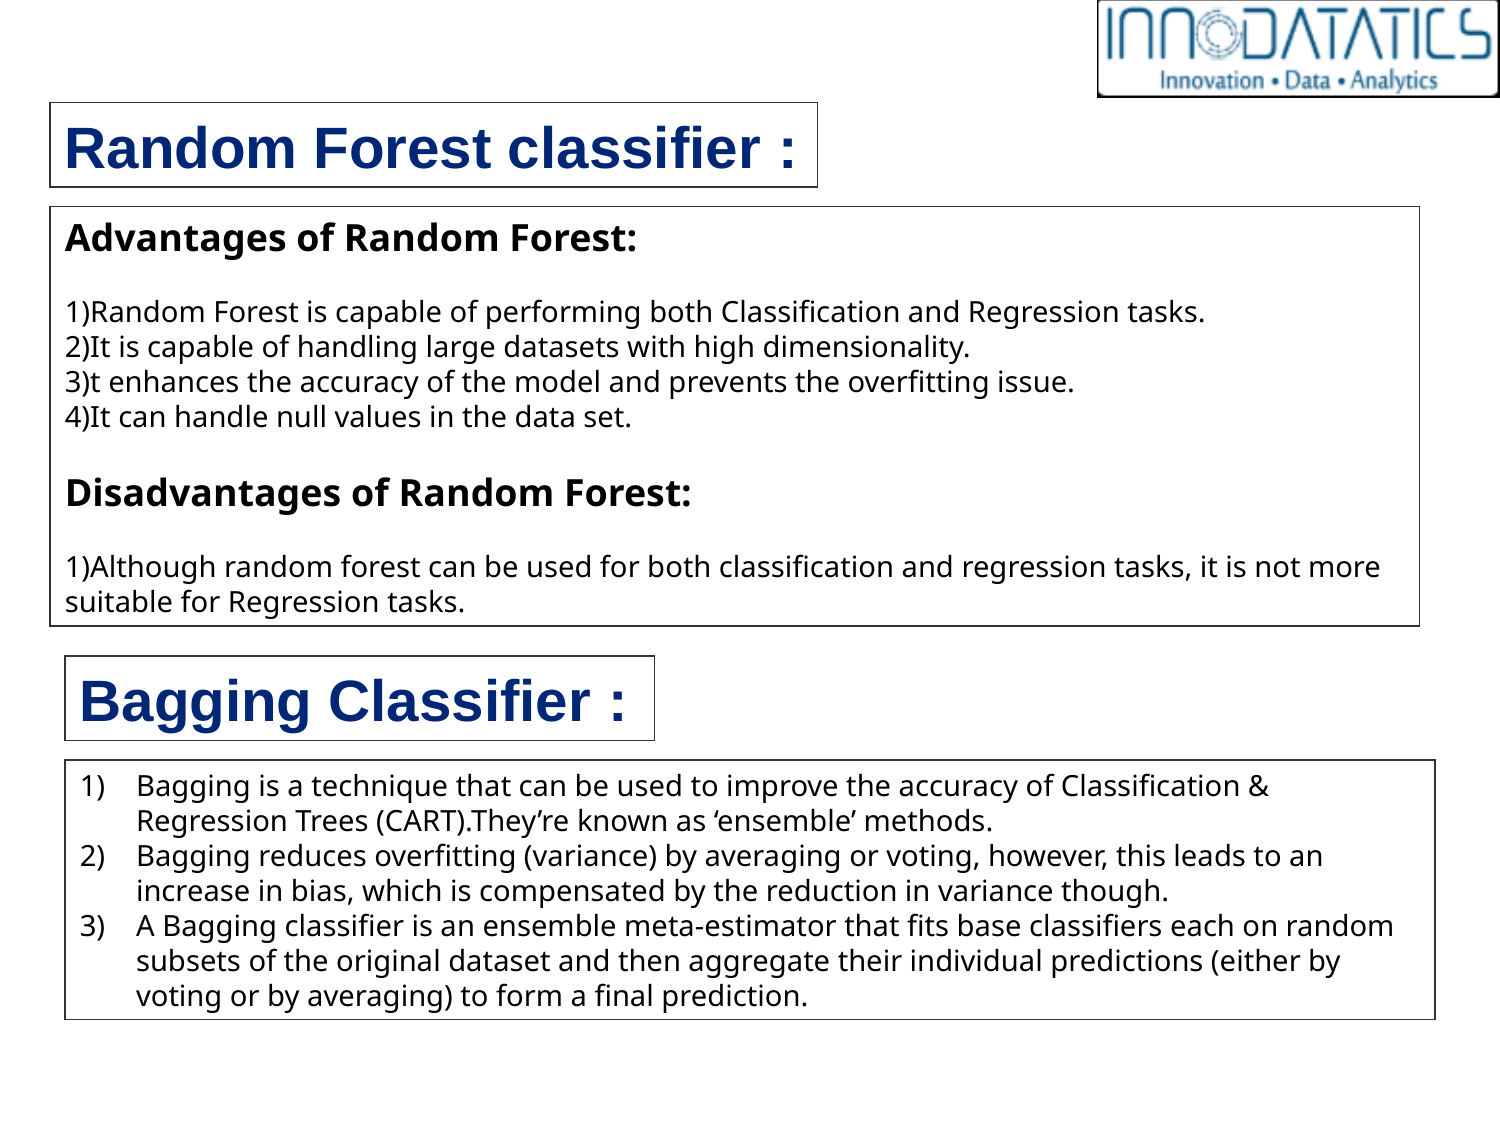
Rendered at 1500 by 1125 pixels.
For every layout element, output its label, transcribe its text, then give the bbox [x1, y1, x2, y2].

text_box Bagging Classifier : [65, 655, 655, 741]
picture [1096, 0, 1500, 99]
text_box Advantages of Random Forest: 1)Random Forest is capable of performing both Classification and Regression tasks. 2)It is capable of handling large datasets with high dimensionality. 3)t enhances the accuracy of the model and prevents the overfitting issue. 4)It can handle null values in the data set. Disadvantages of Random Forest: 1)Although random forest can be used for both classification and regression tasks, it is not more suitable for Regression tasks. [50, 206, 1420, 626]
text_box Bagging is a technique that can be used to improve the accuracy of Classification & Regression Trees (CART).They’re known as ‘ensemble’ methods. Bagging reduces overfitting (variance) by averaging or voting, however, this leads to an increase in bias, which is compensated by the reduction in variance though. A Bagging classifier is an ensemble meta-estimator that fits base classifiers each on random subsets of the original dataset and then aggregate their individual predictions (either by voting or by averaging) to form a final prediction. [65, 760, 1435, 1020]
text_box Random Forest classifier : [50, 102, 818, 188]
